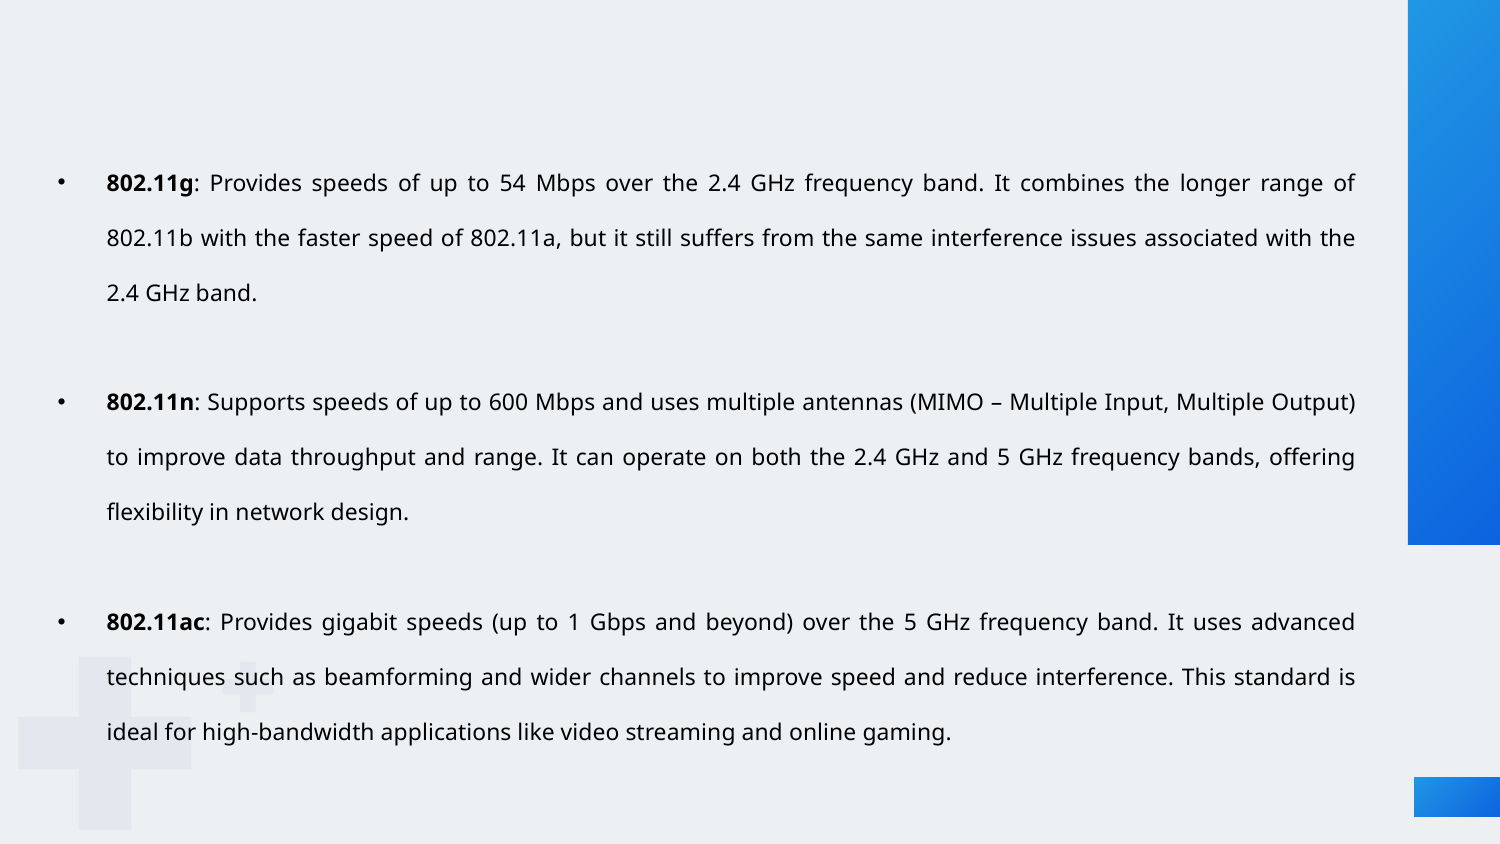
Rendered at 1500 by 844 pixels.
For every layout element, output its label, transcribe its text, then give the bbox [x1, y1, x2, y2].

text_box [1030, 526, 1480, 827]
list 802.11g: Provides speeds of up to 54 Mbps over the 2.4 GHz frequency band. It combines the longer range of 802.11b with the faster speed of 802.11a, but it still suffers from the same interference issues associated with the 2.4 GHz band. 802.11n: Supports speeds of up to 600 Mbps and uses multiple antennas (MIMO – Multiple Input, Multiple Output) to improve data throughput and range. It can operate on both the 2.4 GHz and 5 GHz frequency bands, offering flexibility in network design. 802.11ac: Provides gigabit speeds (up to 1 Gbps and beyond) over the 5 GHz frequency band. It uses advanced techniques such as beamforming and wider channels to improve speed and reduce interference. This standard is ideal for high-bandwidth applications like video streaming and online gaming. [20, 129, 1369, 769]
